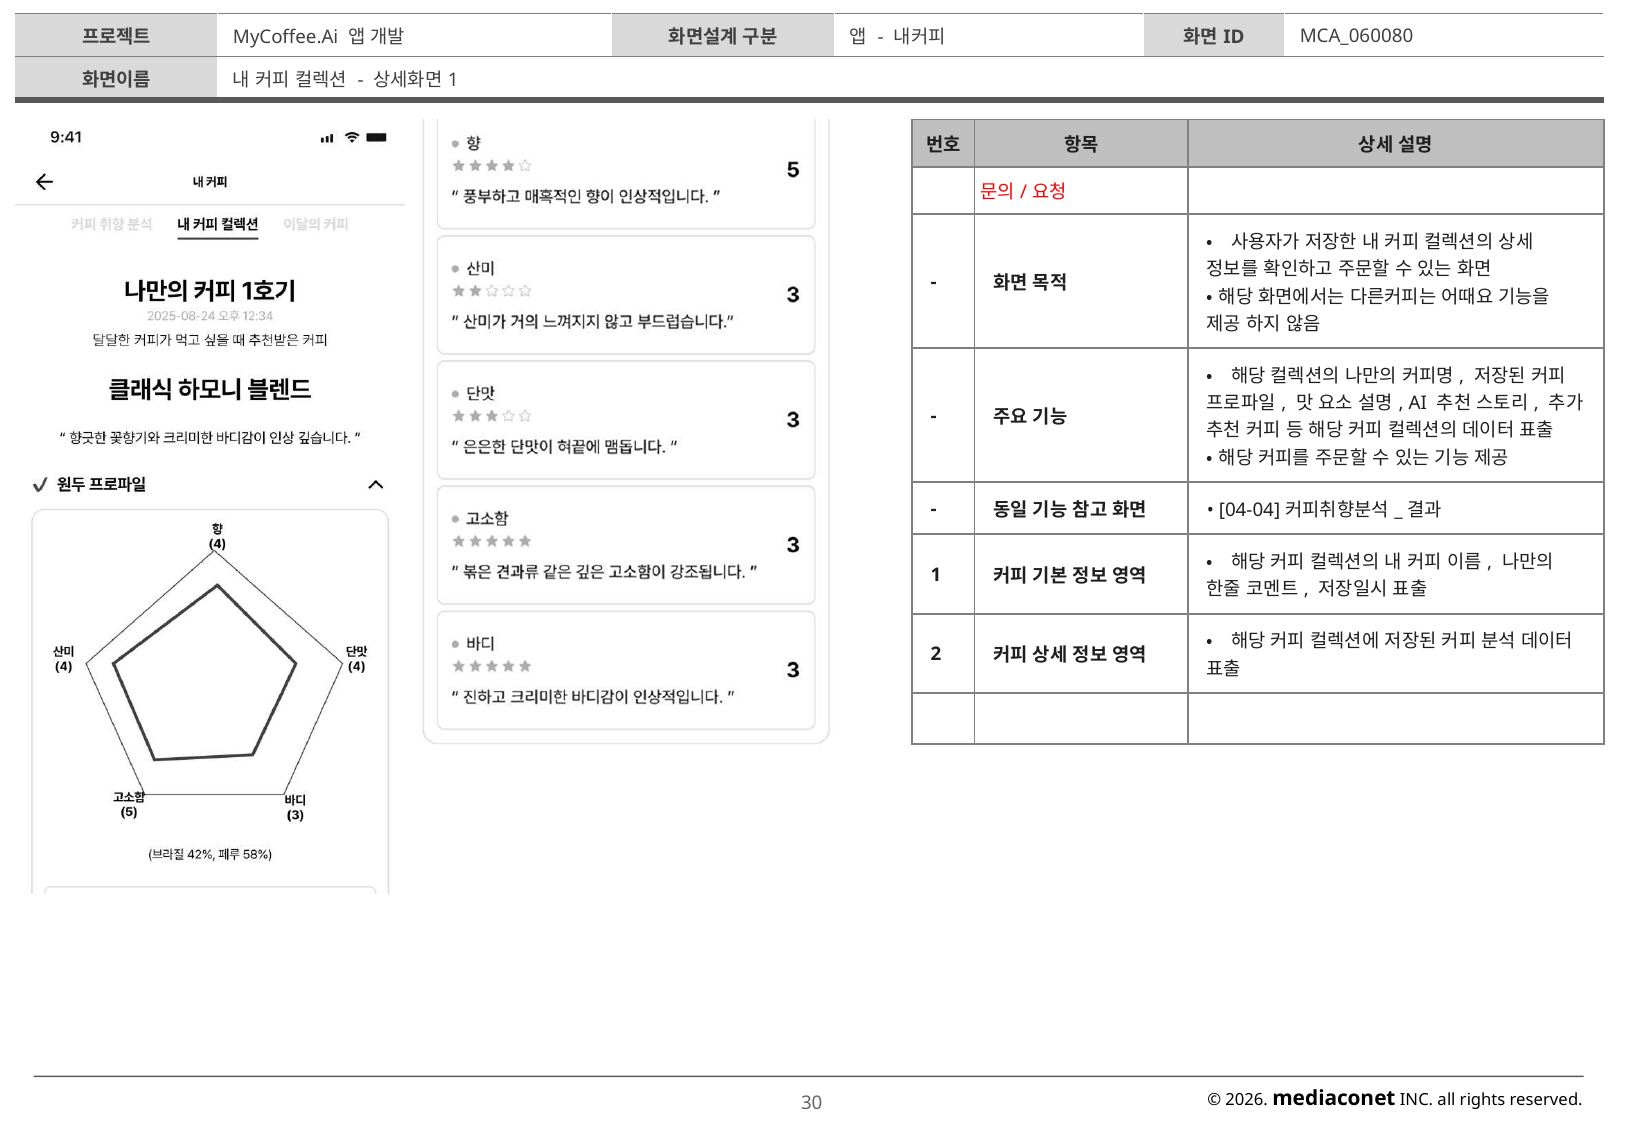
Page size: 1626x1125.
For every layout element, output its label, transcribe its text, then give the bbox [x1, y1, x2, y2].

table_cell - [913, 215, 974, 347]
table_header 화면ID [1144, 14, 1284, 56]
table_cell [1189, 168, 1603, 213]
table_cell 주요 기능 [975, 349, 1187, 481]
table_cell [975, 694, 1187, 743]
table_header 상세 설명 [1189, 120, 1603, 166]
table_cell 커피 기본 정보 영역 [975, 535, 1187, 613]
table_header MCA_060080 [1285, 14, 1603, 56]
table_cell • [04-04]커피취향분석_결과 [1189, 483, 1603, 533]
table_cell [913, 694, 974, 743]
table_cell •해당 컬렉션의 나만의 커피명, 저장된 커피 프로파일, 맛 요소 설명, AI 추천 스토리, 추가 추천 커피 등 해당 커피 컬렉션의 데이터 표출 •해당 커피를 주문할 수 있는 기능 제공 [1189, 349, 1603, 481]
table_cell 커피 상세 정보 영역 [975, 615, 1187, 692]
table_header 항목 [975, 120, 1187, 166]
table_cell 내 커피 컬렉션 - 상세화면1 [218, 57, 1603, 97]
picture [15, 113, 848, 894]
table_cell - [913, 483, 974, 533]
table_header MyCoffee.Ai 앱 개발 [218, 14, 611, 56]
table_cell •사용자가 저장한 내 커피 컬렉션의 상세 정보를 확인하고 주문할 수 있는 화면 •해당 화면에서는 다른커피는 어때요 기능을 제공 하지 않음 [1189, 215, 1603, 347]
table_cell [1189, 694, 1603, 743]
table_cell 2 [913, 615, 974, 692]
table_header 앱 - 내커피 [835, 14, 1143, 56]
table_cell - [913, 349, 974, 481]
table_header 프로젝트 [15, 14, 217, 56]
table_cell 문의/요청 [975, 168, 1187, 213]
table_cell 화면이름 [15, 57, 217, 97]
table_cell 동일 기능 참고 화면 [975, 483, 1187, 533]
table_cell •해당 커피 컬렉션의 내 커피 이름, 나만의 한줄 코멘트, 저장일시 표출 [1189, 535, 1603, 613]
table_cell 화면 목적 [975, 215, 1187, 347]
table_header 번호 [913, 120, 974, 166]
table_header 화면설계 구분 [612, 14, 834, 56]
table_cell [913, 168, 974, 213]
table_cell 1 [913, 535, 974, 613]
table_cell •해당 커피 컬렉션에 저장된 커피 분석 데이터 표출 [1189, 615, 1603, 692]
